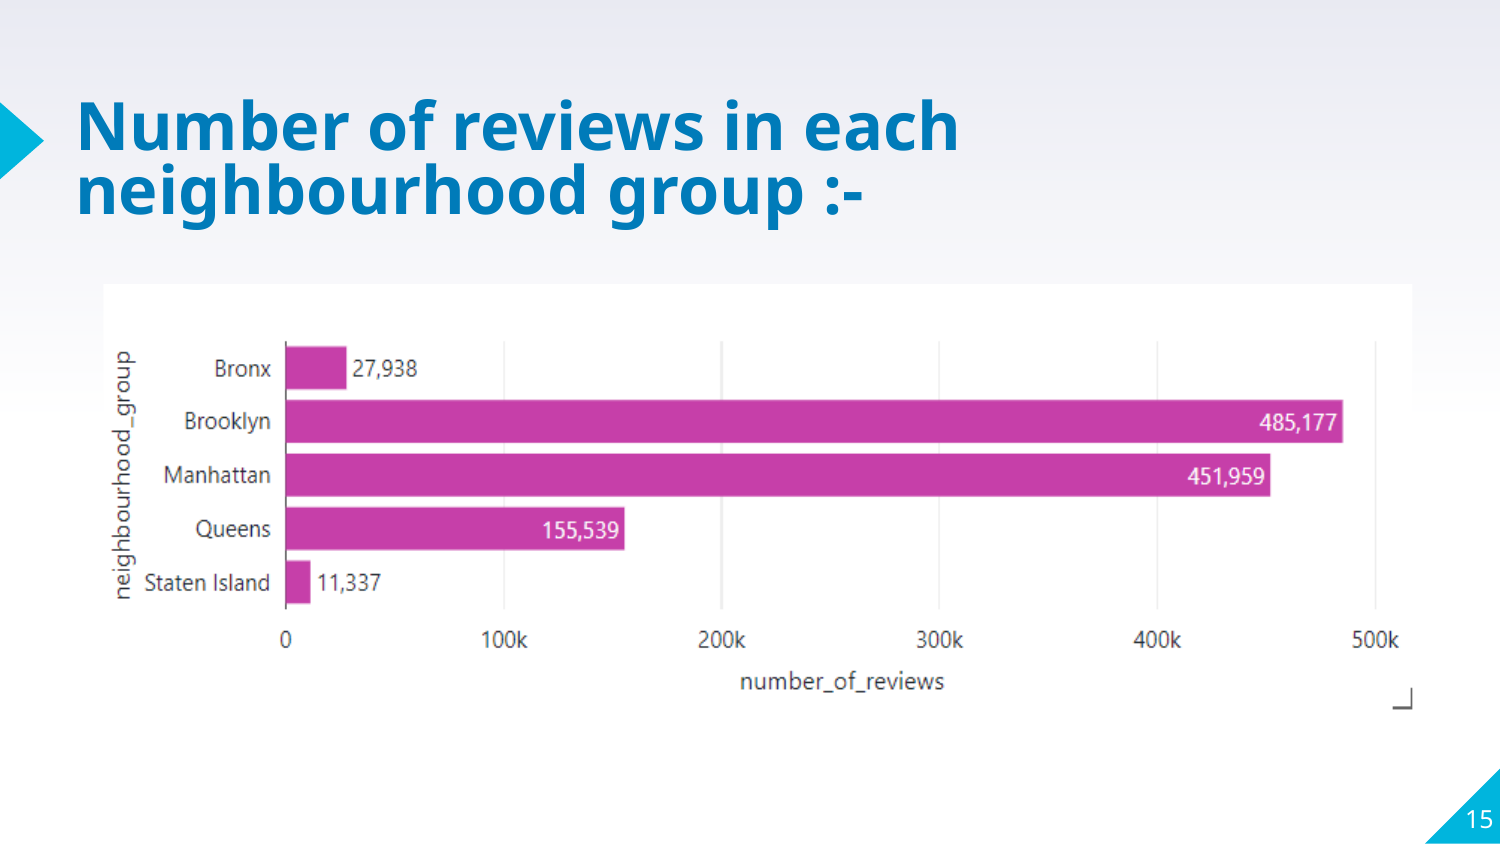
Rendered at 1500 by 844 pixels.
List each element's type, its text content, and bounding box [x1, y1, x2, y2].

picture [102, 284, 1413, 710]
title Number of reviews in each neighbourhood group :- [75, 99, 1463, 277]
slide_number 15 [1418, 760, 1494, 838]
